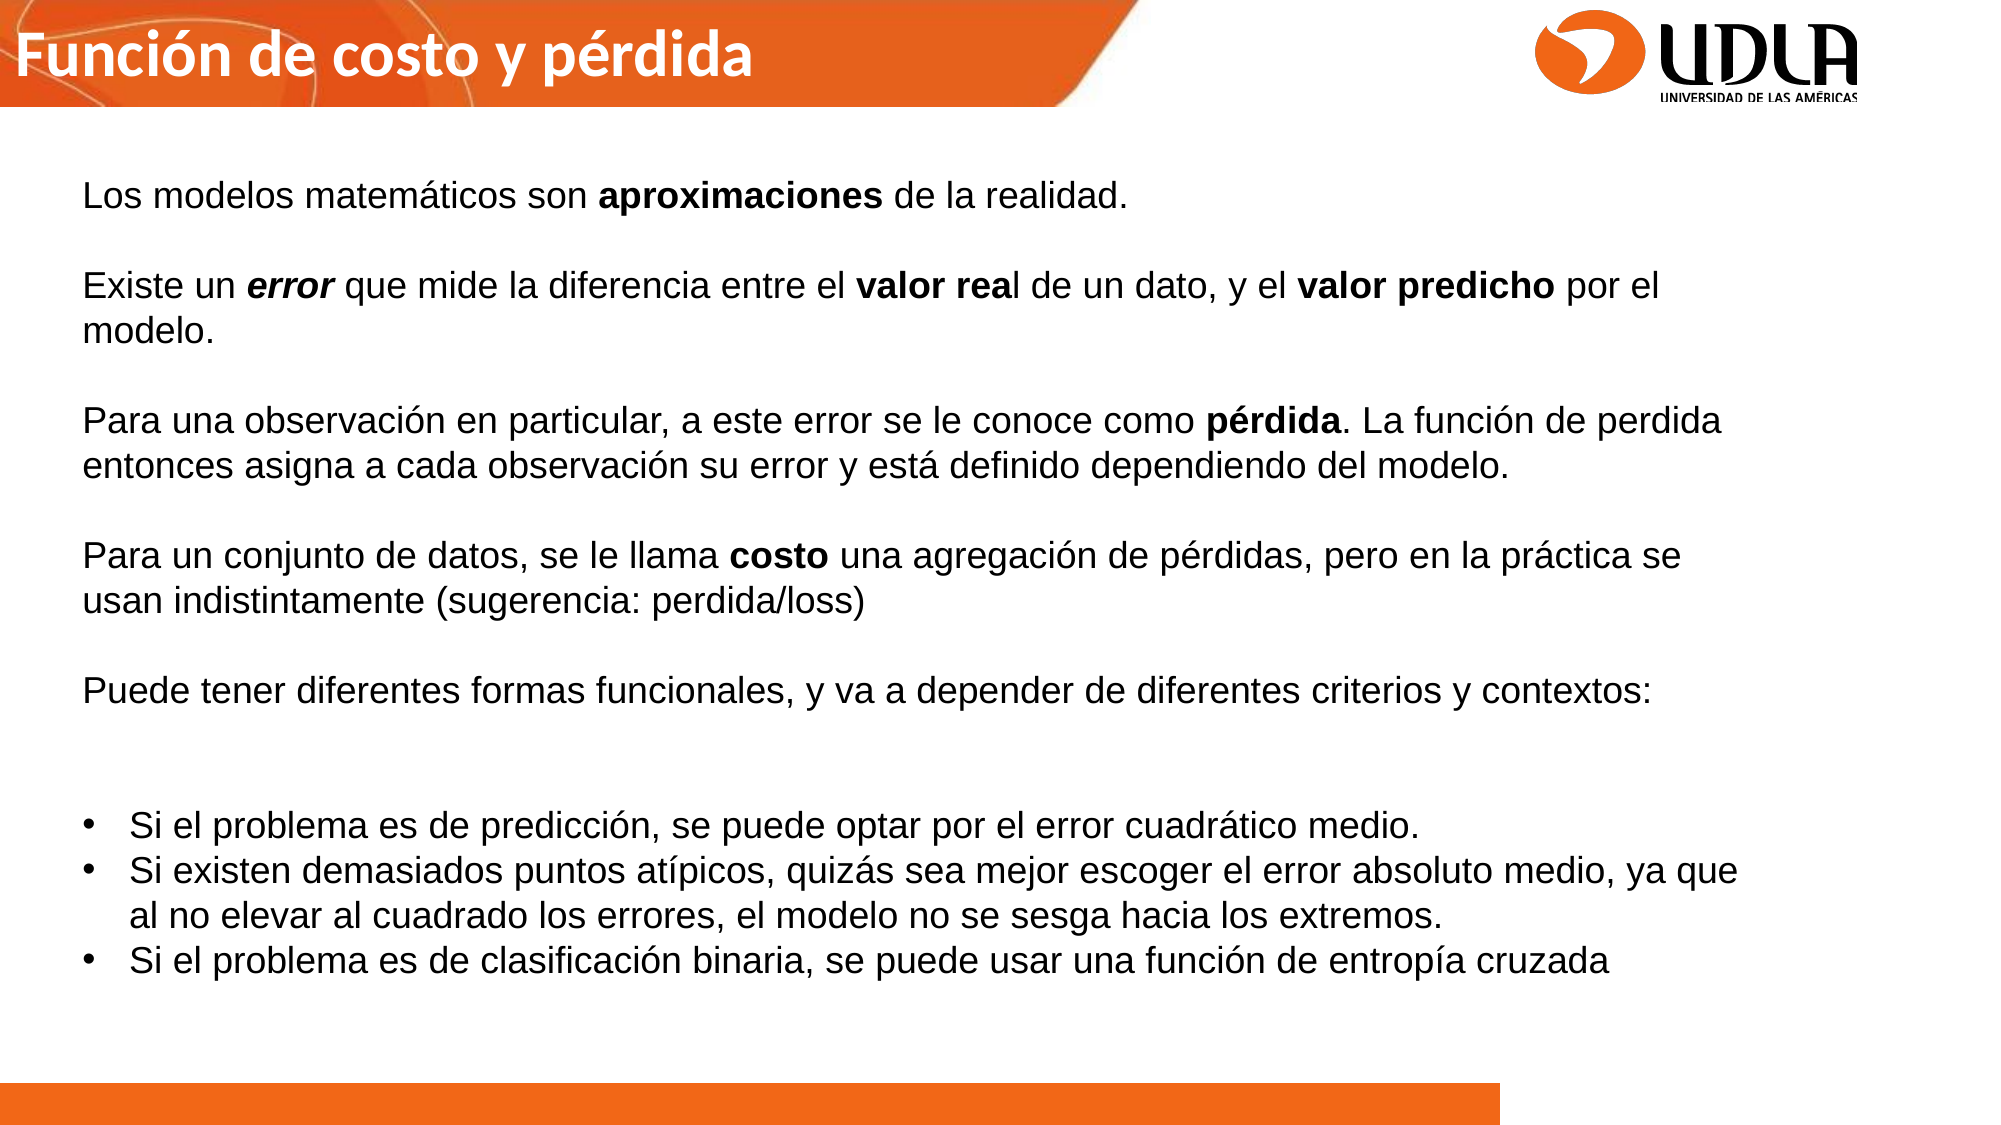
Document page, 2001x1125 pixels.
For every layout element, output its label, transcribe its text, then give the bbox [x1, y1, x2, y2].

picture [0, 1083, 1500, 1125]
text_box Los modelos matemáticos son aproximaciones de la realidad. Existe un error que mide la diferencia entre el valor real de un dato, y el valor predicho por el modelo. Para una observación en particular, a este error se le conoce como pérdida. La función de perdida entonces asigna a cada observación su error y está definido dependiendo del modelo. Para un conjunto de datos, se le llama costo una agregación de pérdidas, pero en la práctica se usan indistintamente (sugerencia: perdida/loss) Puede tener diferentes formas funcionales, y va a depender de diferentes criterios y contextos: Si el problema es de predicción, se puede optar por el error cuadrático medio. Si existen demasiados puntos atípicos, quizás sea mejor escoger el error absoluto medio, ya que al no elevar al cuadrado los errores, el modelo no se sesga hacia los extremos. Si el problema es de clasificación binaria, se puede usar una función de entropía cruzada [67, 156, 1760, 1023]
title Función de costo y pérdida [0, 0, 1864, 113]
